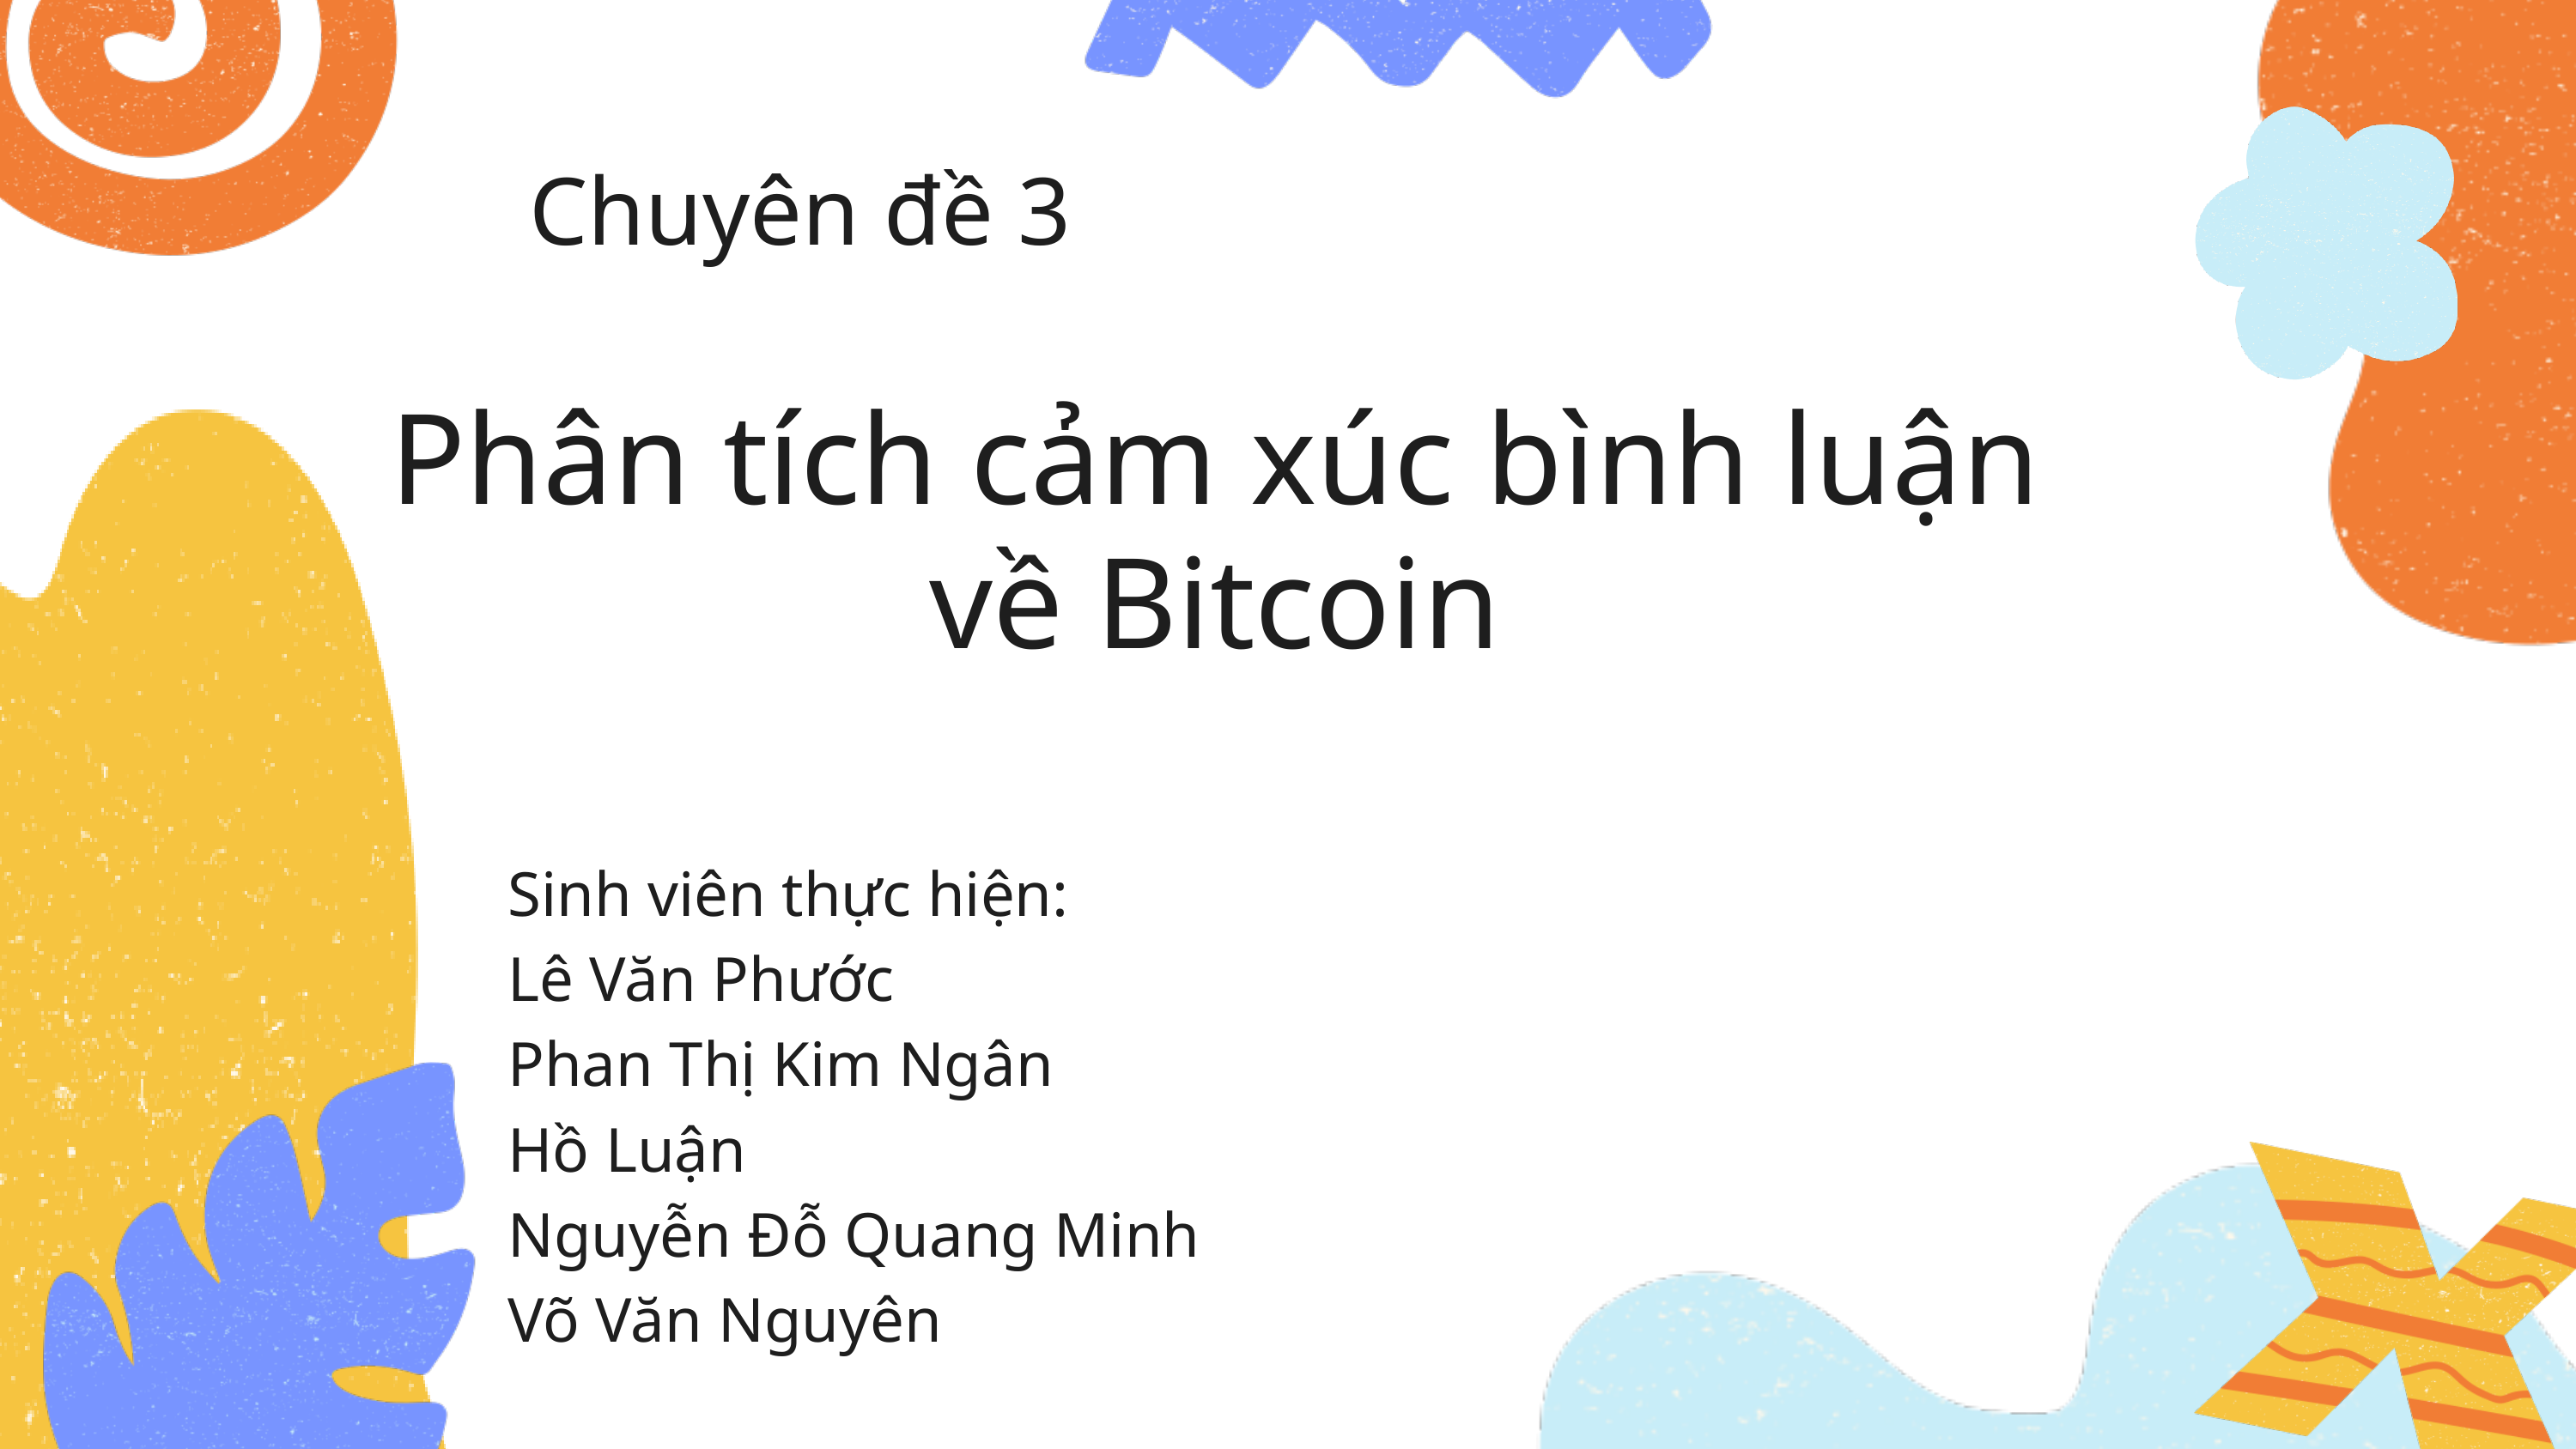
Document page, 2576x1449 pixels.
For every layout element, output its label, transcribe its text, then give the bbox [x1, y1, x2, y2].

text_box [2226, 0, 2576, 653]
text_box [0, 0, 409, 133]
text_box [2194, 1142, 2576, 1449]
text_box Phân tích cảm xúc bình luận về Bitcoin [335, 385, 2095, 674]
text_box [42, 1062, 477, 1449]
text_box [1532, 1161, 2194, 1449]
text_box Chuyên đề 3 [0, 133, 1680, 264]
text_box Sinh viên thực hiện: Lê Văn Phước Phan Thị Kim Ngân Hồ Luận Nguyễn Đỗ Quang Minh Võ Văn Nguyên [507, 843, 1216, 1355]
text_box [1083, 0, 1714, 106]
text_box [0, 379, 477, 1449]
text_box [2194, 106, 2458, 380]
